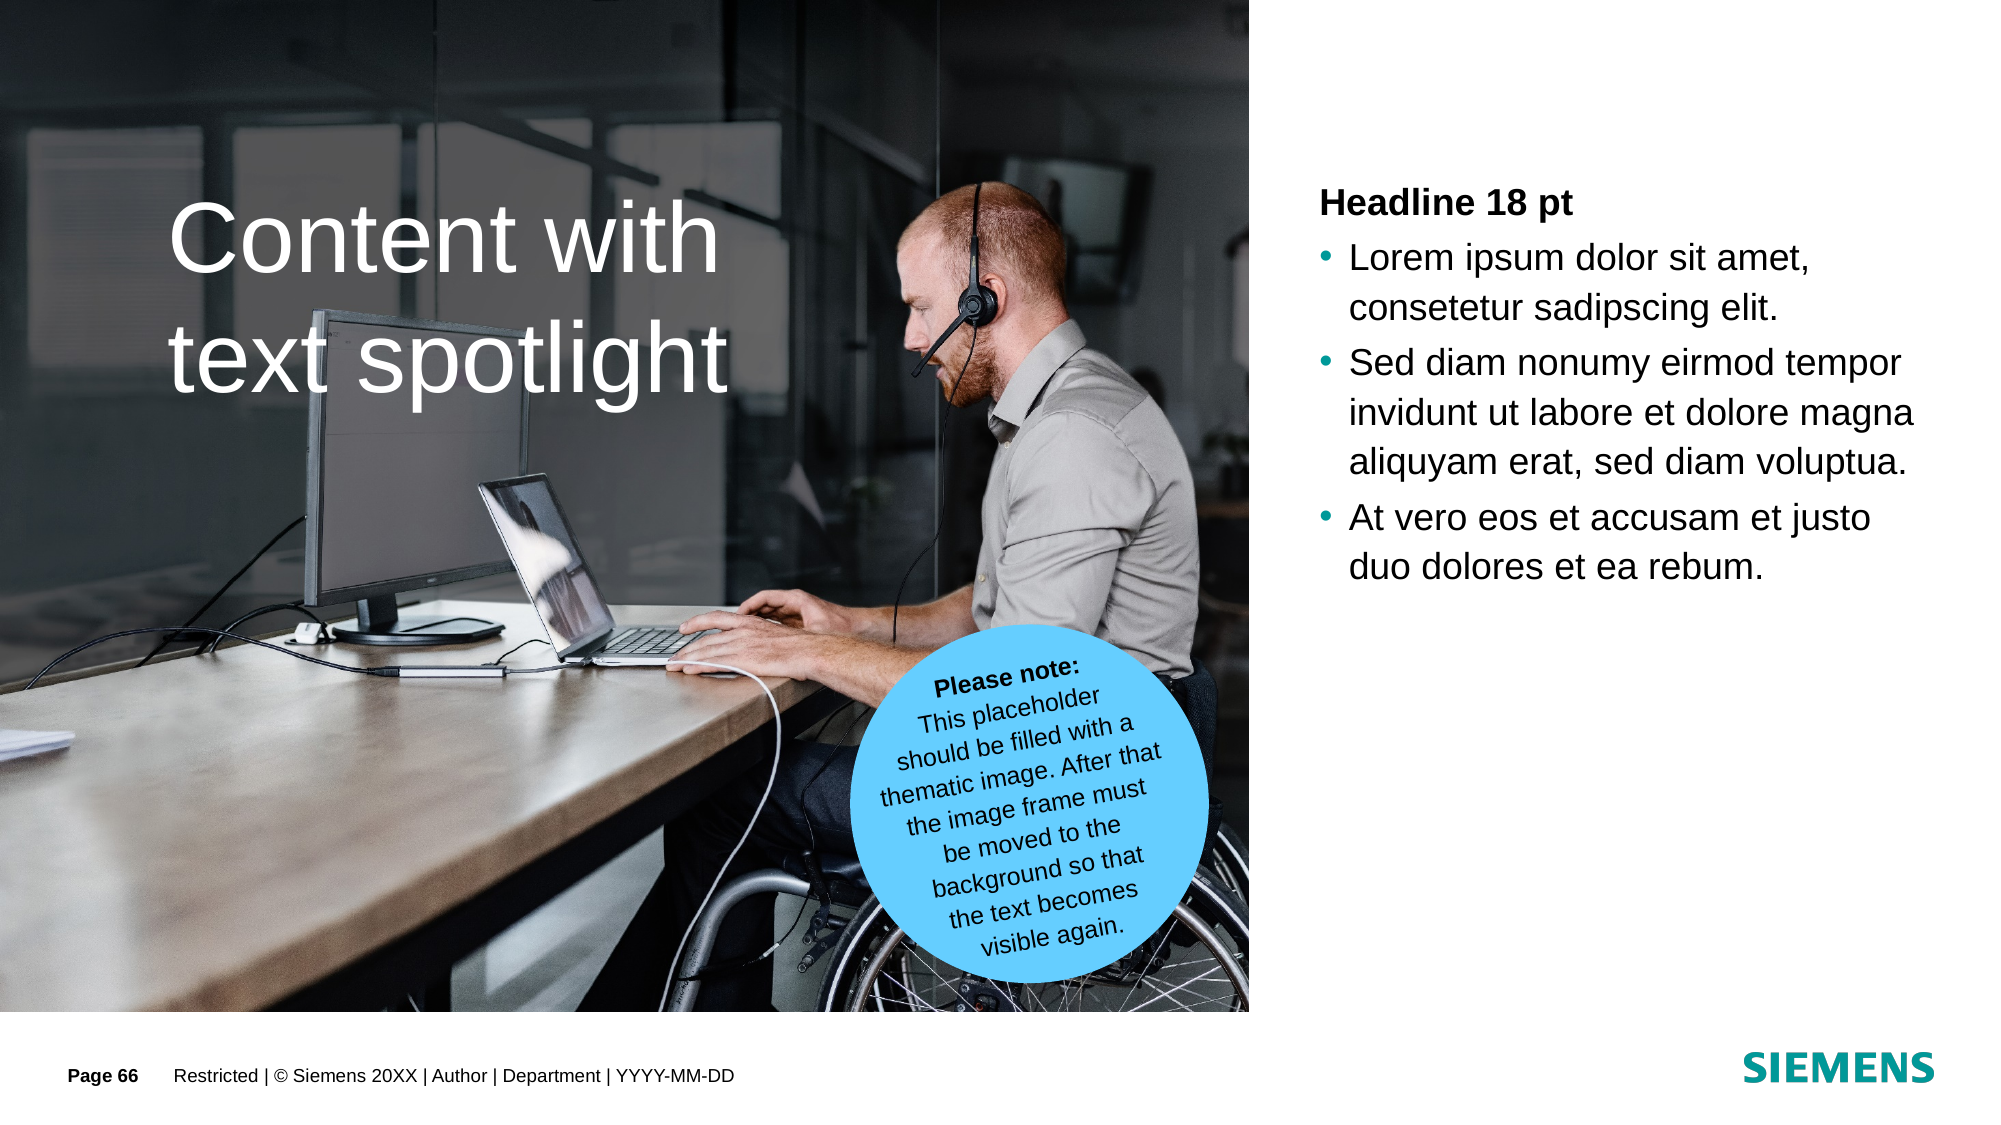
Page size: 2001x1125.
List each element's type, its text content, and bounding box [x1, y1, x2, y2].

list Headline 18 pt Lorem ipsum dolor sit amet, consetetur sadipscing elit. Sed diam nonumy eirmod tempor invidunt ut labore et dolore magna aliquyam erat, sed diam voluptua. At vero eos et accusam et justo duo dolores et ea rebum. [1319, 172, 1934, 1012]
footer Restricted | © Siemens 20XX | Author | Department | YYYY-MM-DD [174, 1035, 1686, 1125]
picture [0, 0, 1249, 1012]
picture [1744, 1052, 1934, 1083]
slide_number Page 66 [67, 1035, 174, 1125]
